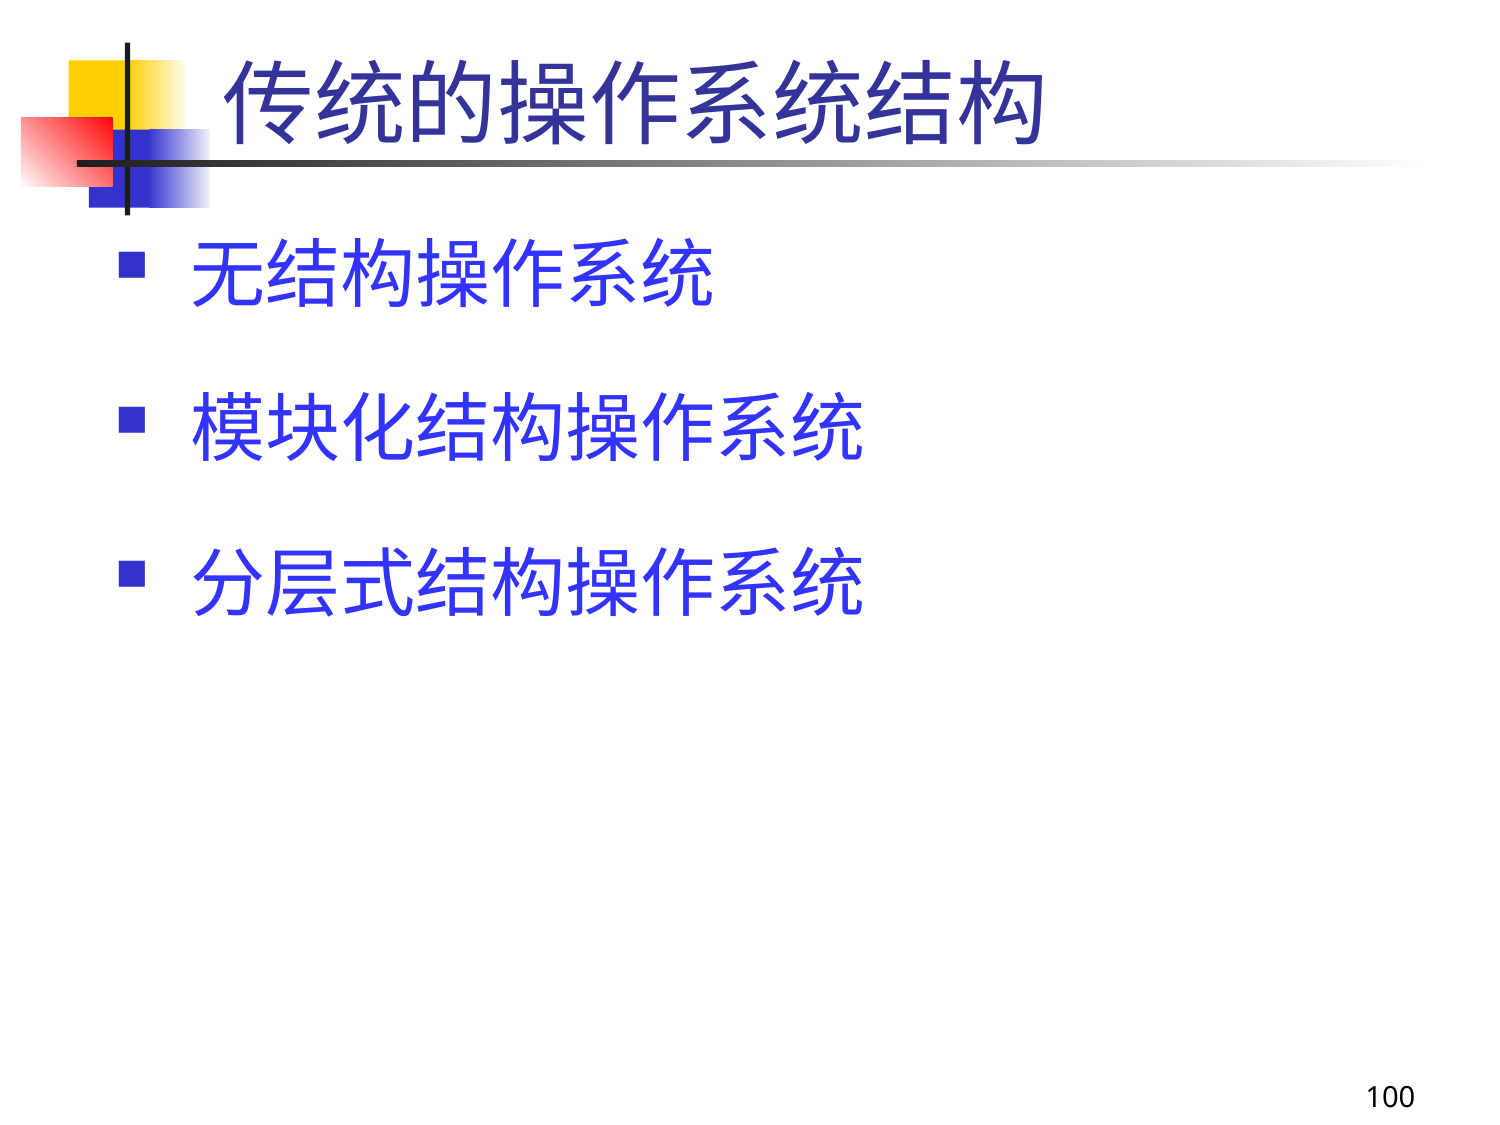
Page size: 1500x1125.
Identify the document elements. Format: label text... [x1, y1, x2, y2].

title 传统的操作系统结构 [207, 7, 1459, 195]
list 无结构操作系统 模块化结构操作系统 分层式结构操作系统 [100, 191, 1376, 953]
slide_number 100 [1080, 1070, 1431, 1114]
